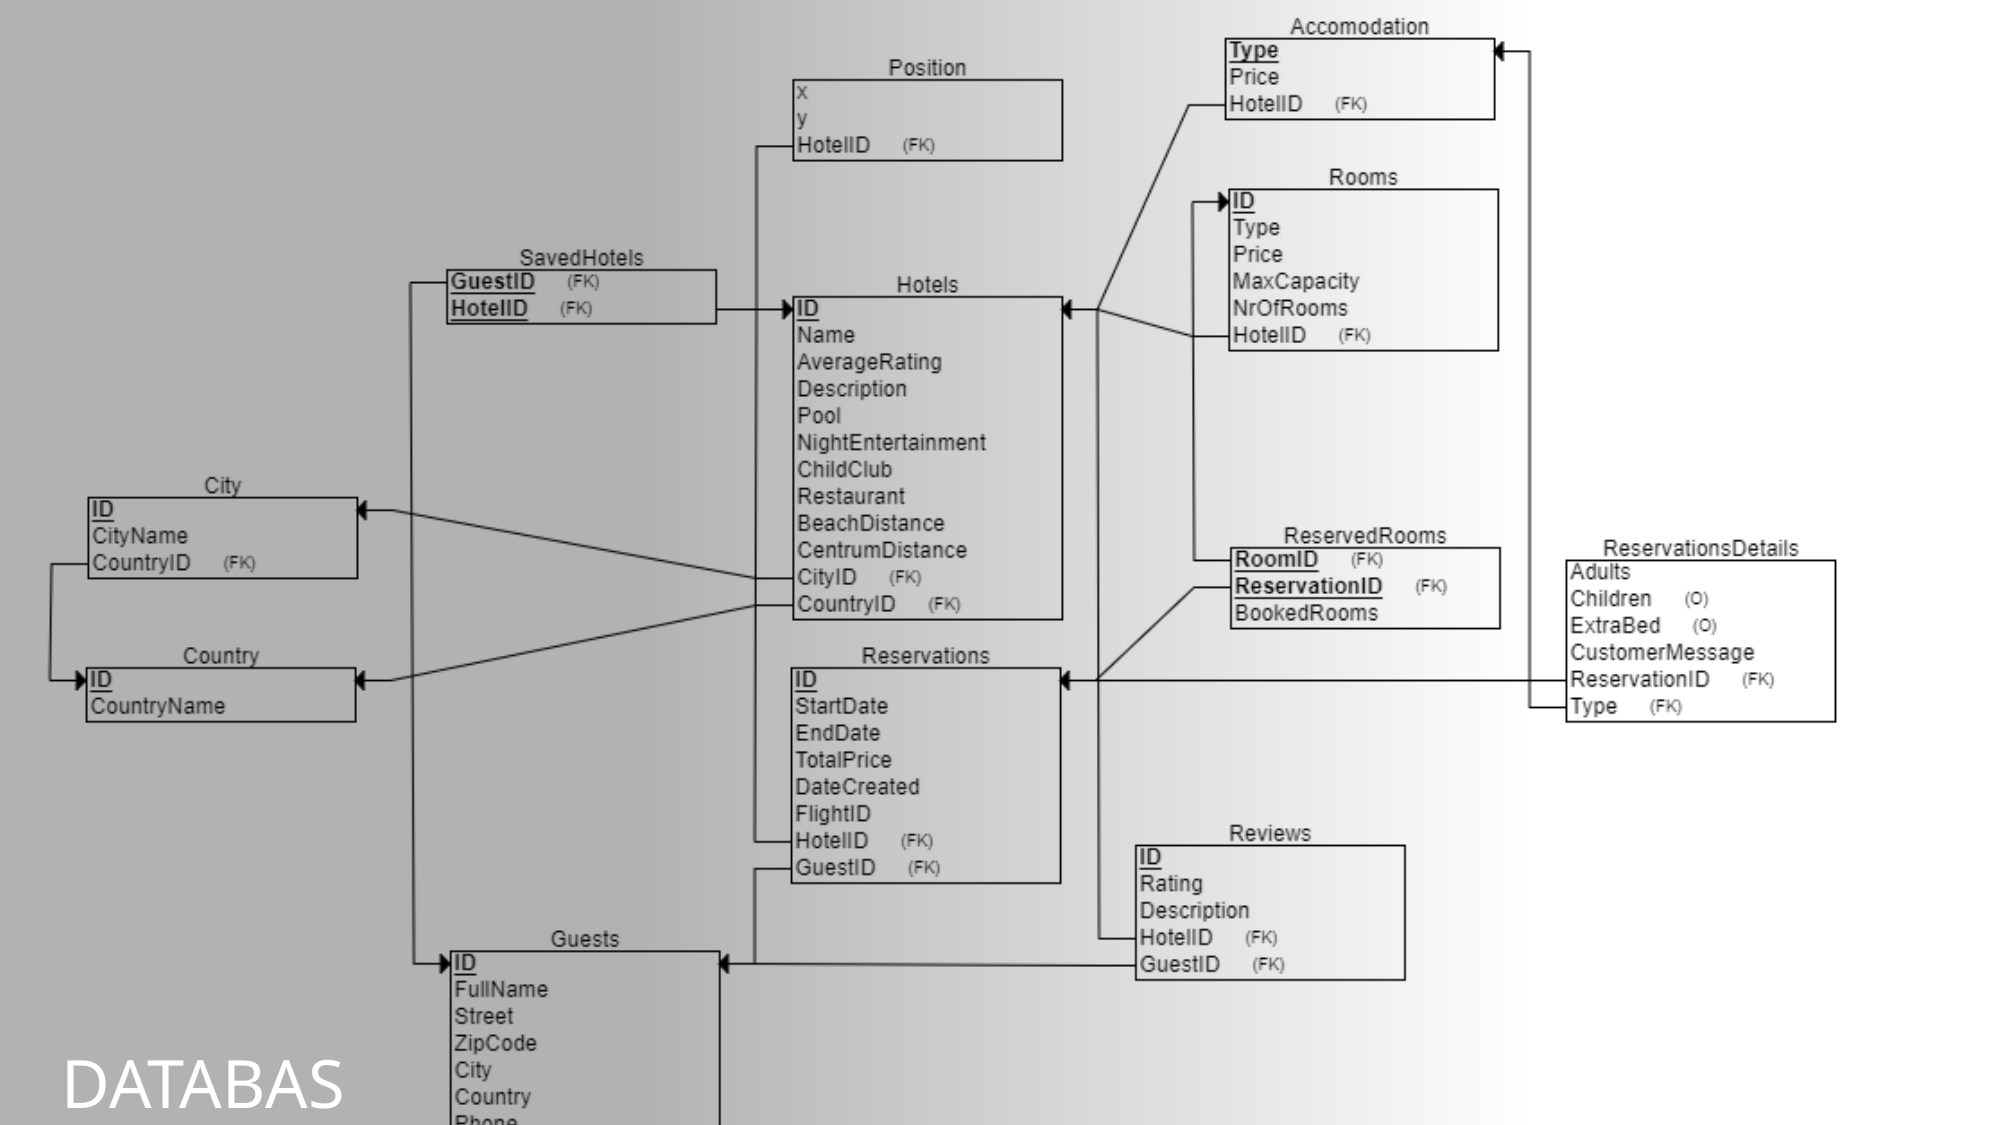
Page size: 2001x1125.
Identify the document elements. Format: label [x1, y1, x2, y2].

list [0, 0, 2000, 1125]
